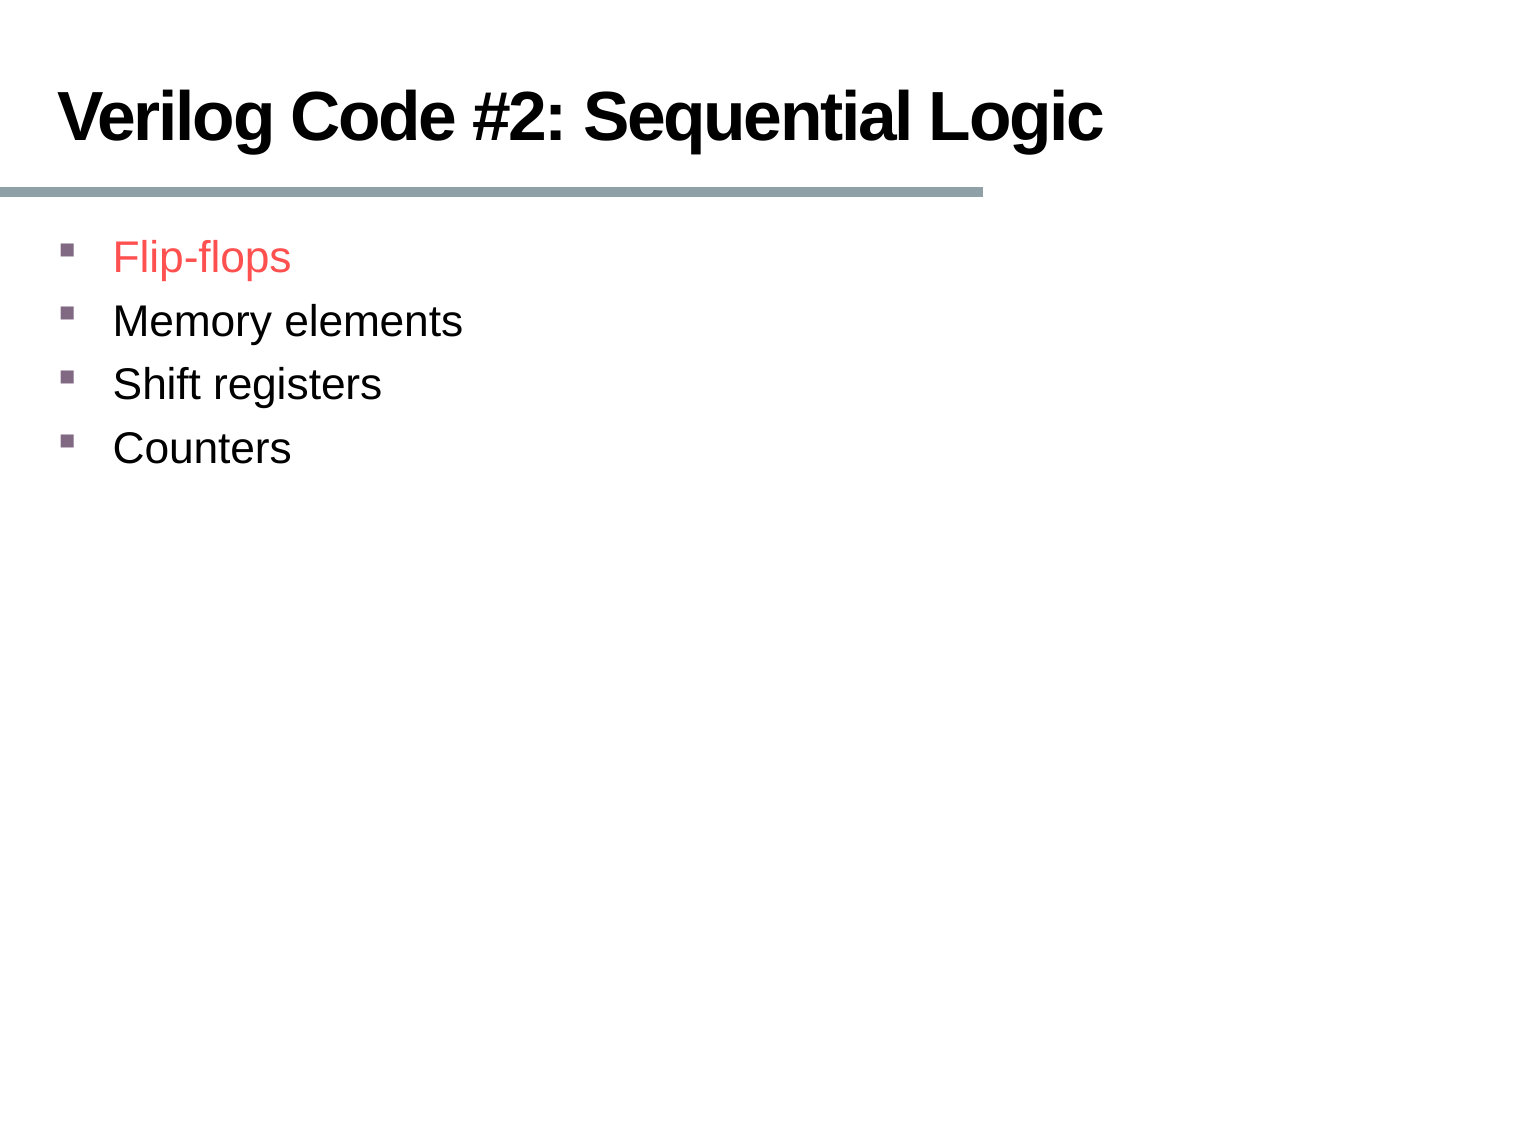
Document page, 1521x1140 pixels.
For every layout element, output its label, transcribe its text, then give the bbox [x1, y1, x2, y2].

list Flip-flops Memory elements Shift registers Counters [42, 226, 1417, 989]
title Verilog Code #2: Sequential Logic [42, 54, 1169, 182]
